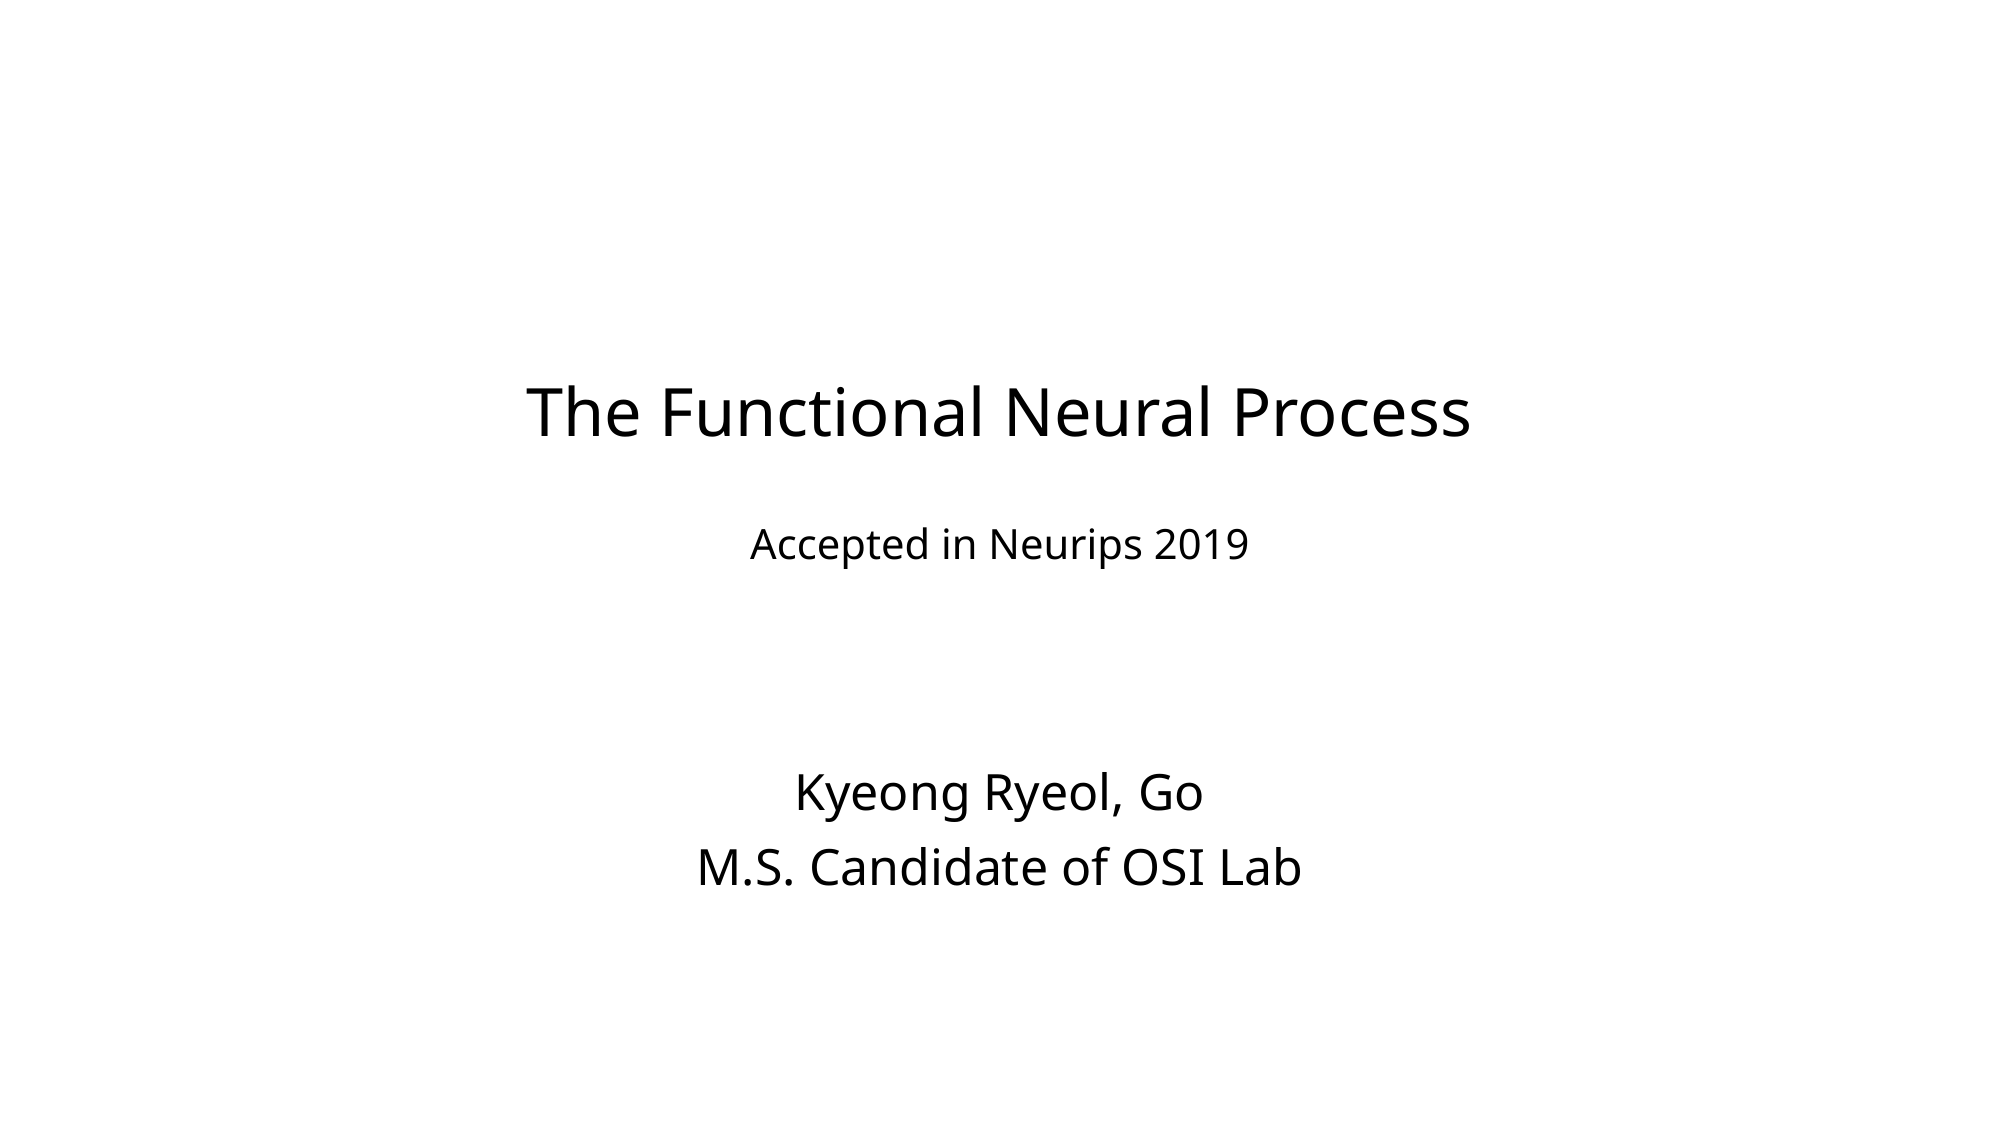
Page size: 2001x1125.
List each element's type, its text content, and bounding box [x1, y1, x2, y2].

subtitle Kyeong Ryeol, Go M.S. Candidate of OSI Lab [249, 759, 1750, 954]
title The Functional Neural Process Accepted in Neurips 2019 [249, 184, 1750, 576]
